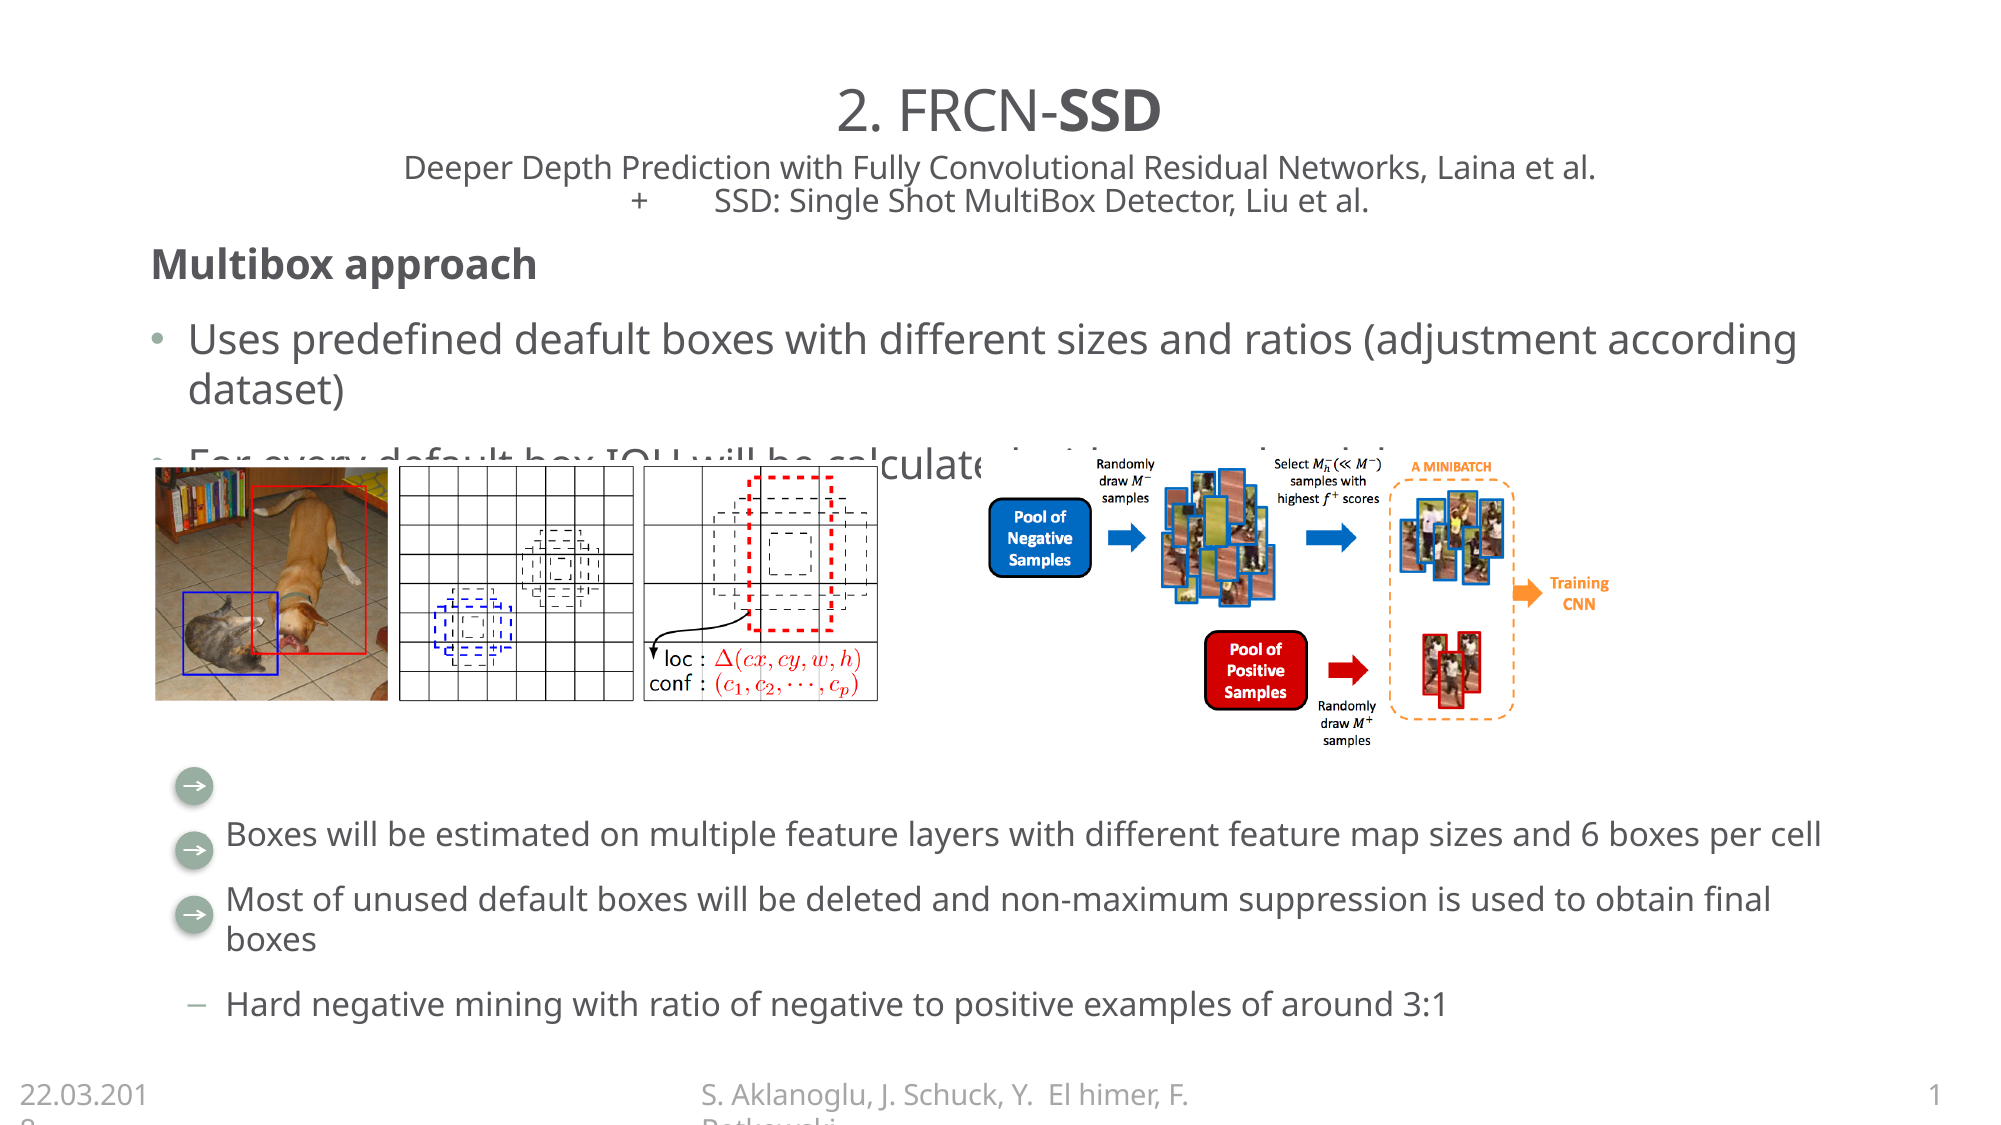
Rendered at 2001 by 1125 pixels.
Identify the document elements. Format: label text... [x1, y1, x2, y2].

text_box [175, 766, 214, 806]
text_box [175, 895, 214, 934]
title 2. FRCN-SSD [150, 45, 1850, 153]
picture [149, 460, 883, 706]
picture [980, 449, 1617, 756]
text_box 22.03.2018 [19, 1076, 162, 1118]
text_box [175, 831, 214, 870]
list Multibox approach Uses predefined deafult boxes with different sizes and ratios (adjustment according dataset) For every default box IOU will be calculated with groundtruth boxes Boxes will be estimated on multiple feature layers with different feature map sizes and 6 boxes per cell Most of unused default boxes will be deleted and non-maximum suppression is used to obtain final boxes Hard negative mining with ratio of negative to positive examples of around 3:1 [150, 238, 1850, 998]
list 1 [1927, 1076, 1969, 1112]
list Deeper Depth Prediction with Fully Convolutional Residual Networks, Laina et al. + SSD: Single Shot MultiBox Detector, Liu et al. [150, 153, 1850, 220]
list S. Aklanoglu, J. Schuck, Y. El himer, F. Retkowski [700, 1076, 1299, 1118]
